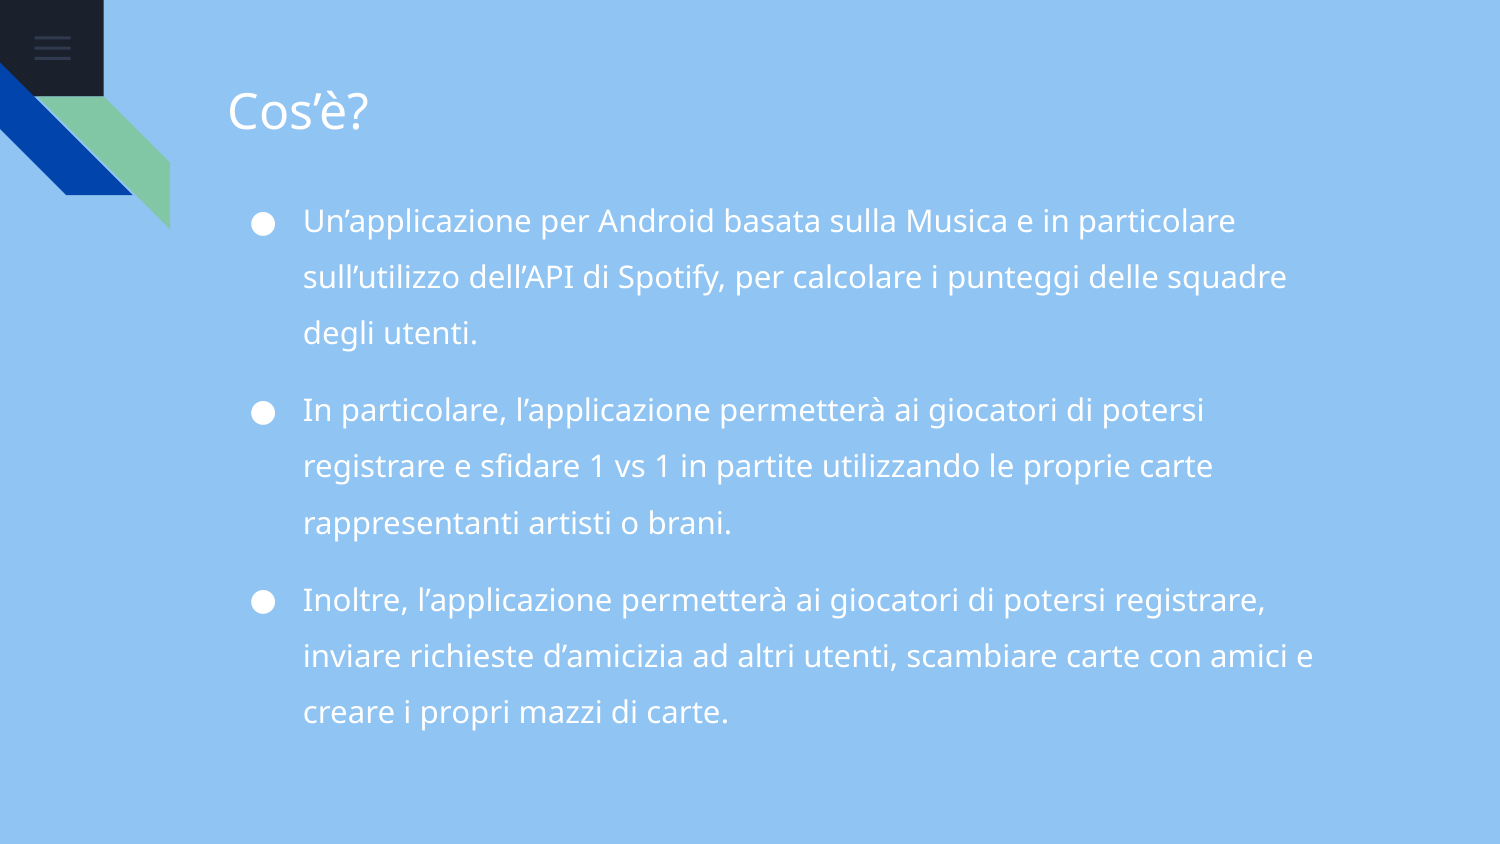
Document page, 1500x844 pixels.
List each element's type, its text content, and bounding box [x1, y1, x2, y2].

list Un’applicazione per Android basata sulla Musica e in particolare sull’utilizzo dell’API di Spotify, per calcolare i punteggi delle squadre degli utenti. In particolare, l’applicazione permetterà ai giocatori di potersi registrare e sfidare 1 vs 1 in partite utilizzando le proprie carte rappresentanti artisti o brani. Inoltre, l’applicazione permetterà ai giocatori di potersi registrare, inviare richieste d’amicizia ad altri utenti, scambiare carte con amici e creare i propri mazzi di carte. [212, 167, 1368, 739]
title Cos’è? [212, 64, 1368, 167]
